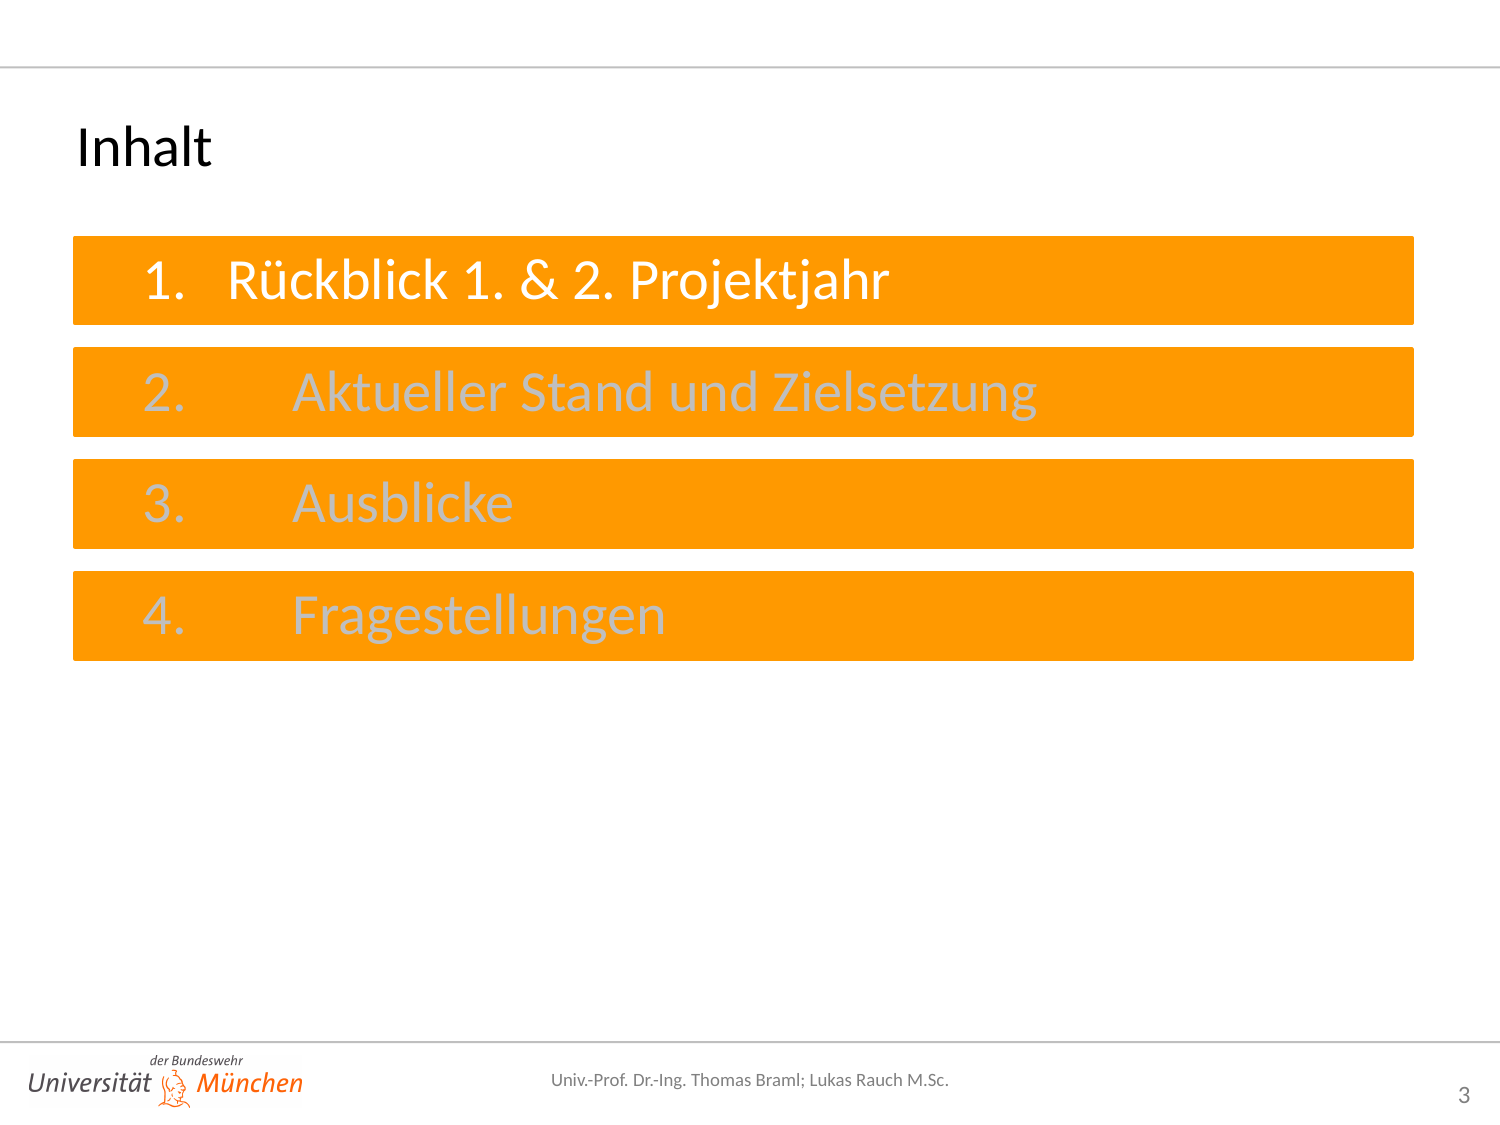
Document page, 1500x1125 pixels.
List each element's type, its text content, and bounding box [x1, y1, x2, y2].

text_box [74, 237, 1413, 324]
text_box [74, 349, 1413, 436]
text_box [74, 461, 1413, 547]
title Inhalt [62, 100, 1412, 211]
picture [29, 1055, 302, 1108]
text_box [74, 572, 1413, 659]
